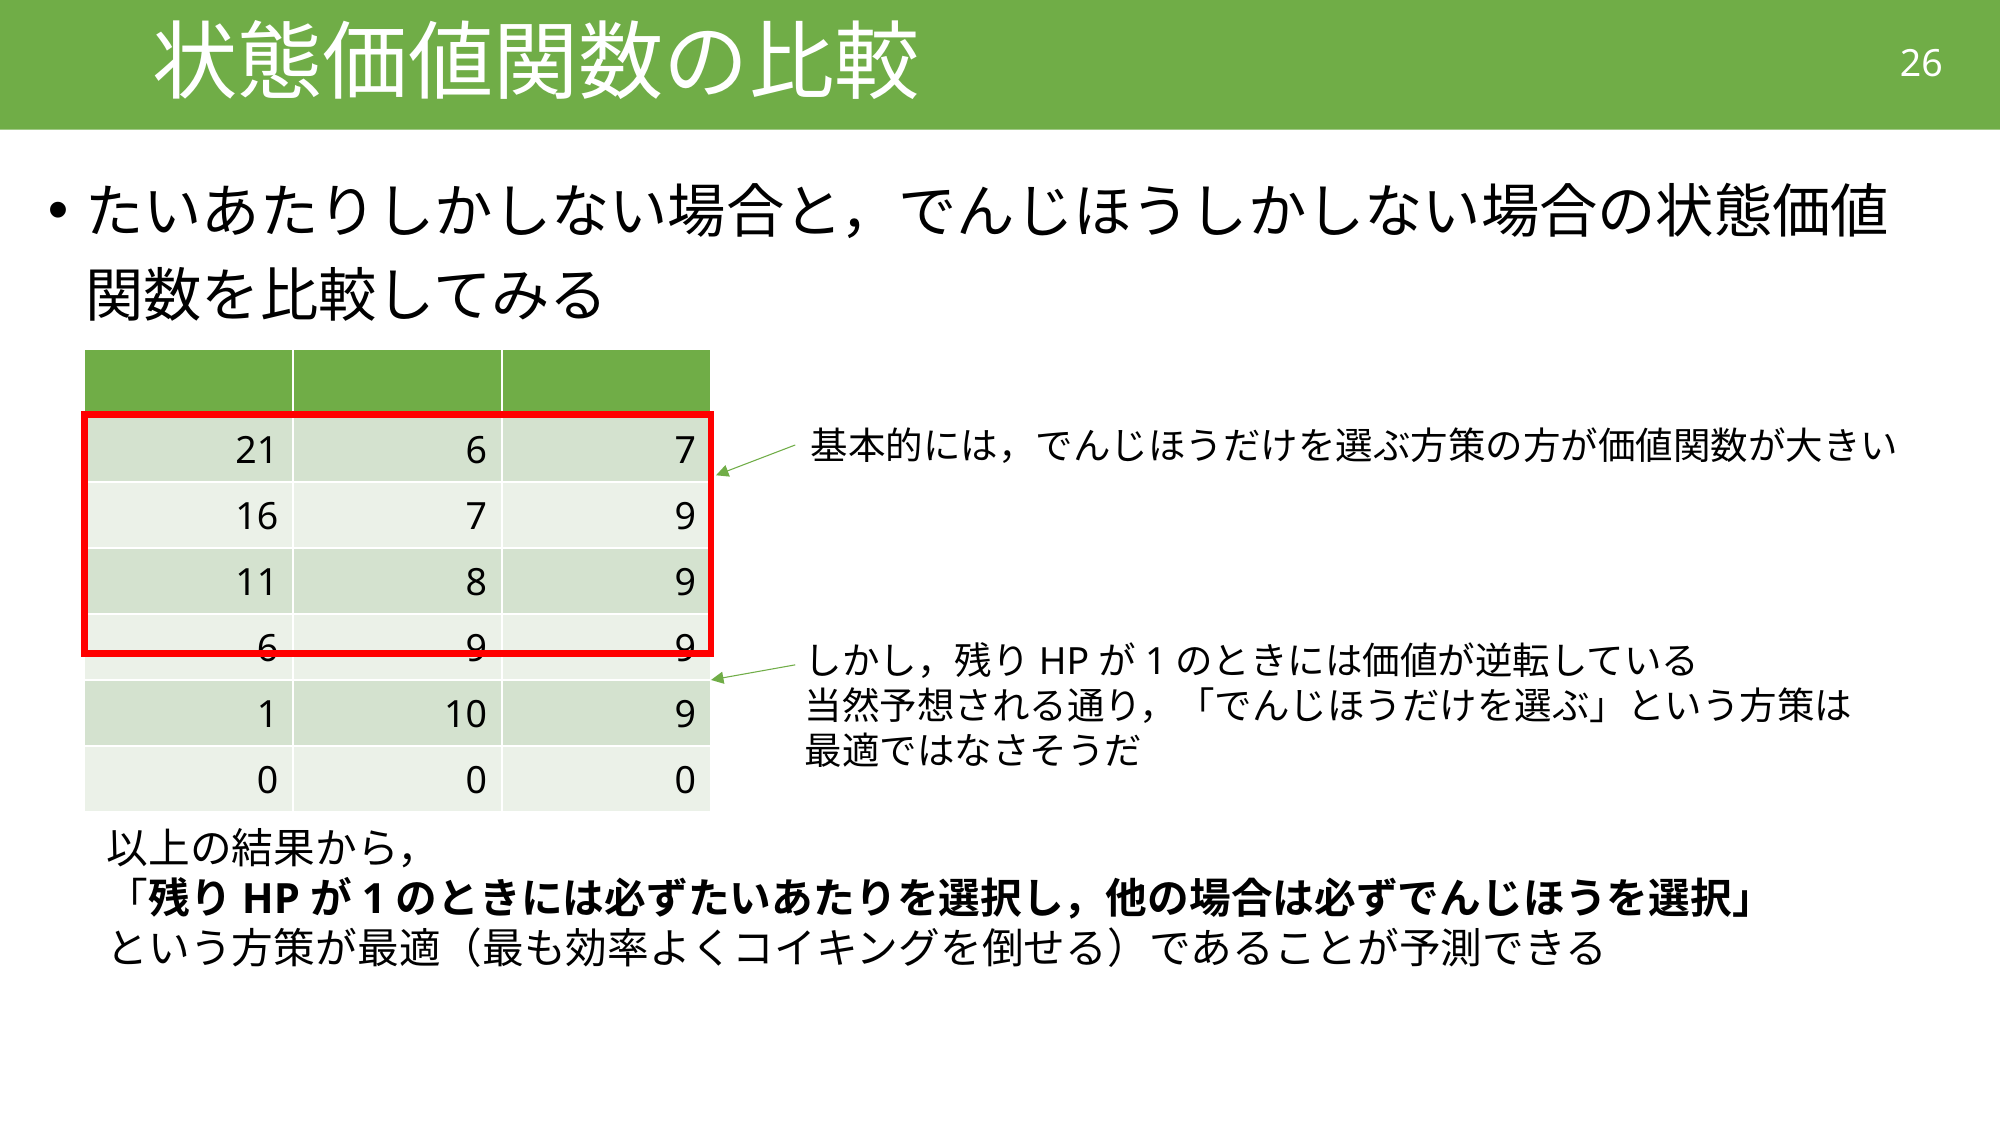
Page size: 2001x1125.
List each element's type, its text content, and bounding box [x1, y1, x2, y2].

list たいあたりしかしない場合と，でんじほうしかしない場合の状態価値関数を比較してみる [32, 153, 1958, 1014]
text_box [711, 664, 796, 680]
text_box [716, 444, 796, 476]
text_box 基本的には，でんじほうだけを選ぶ方策の方が価値関数が大きい [795, 414, 1913, 475]
slide_number 26 [1507, 34, 1958, 95]
text_box [83, 414, 712, 655]
text_box しかし，残りHPが1のときには価値が逆転している 当然予想される通り，「でんじほうだけを選ぶ」という方策は最適ではなさそうだ [790, 630, 1889, 780]
title 状態価値関数の比較 [137, 11, 1863, 119]
text_box 以上の結果から， 「残りHPが1のときには必ずたいあたりを選択し，他の場合は必ずでんじほうを選択」 という方策が最適（最も効率よくコイキングを倒せる）であることが予測できる [91, 814, 1958, 979]
